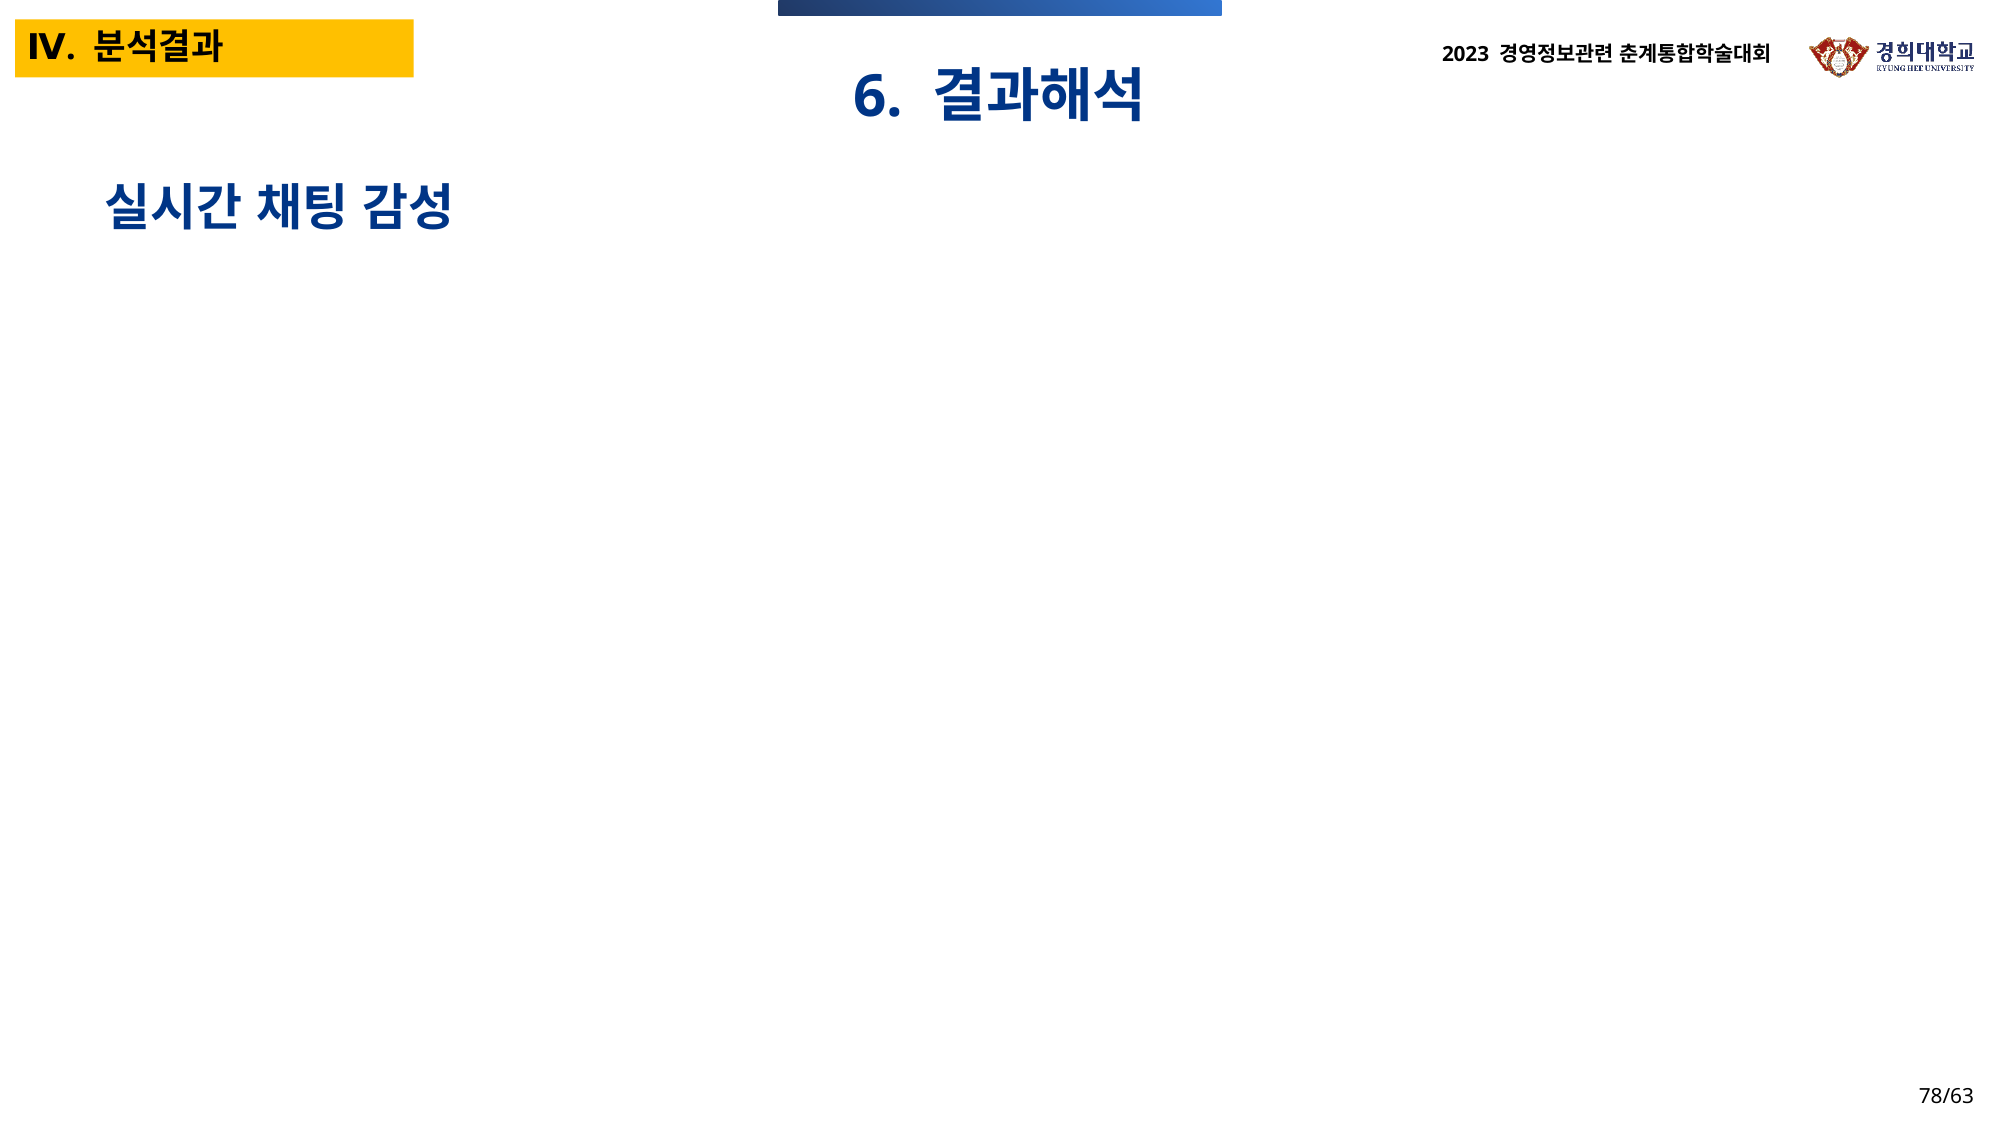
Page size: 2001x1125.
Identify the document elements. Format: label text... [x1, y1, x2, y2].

text_box 6. 결과해석 [540, 50, 1459, 136]
text_box [777, 0, 1223, 17]
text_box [1407, 33, 1974, 78]
slide_number 78/63 [1538, 1058, 1989, 1119]
text_box Ⅳ. 분석결과 [12, 16, 306, 74]
text_box 실시간 채팅 감성 [89, 167, 1173, 243]
text_box [15, 19, 414, 78]
